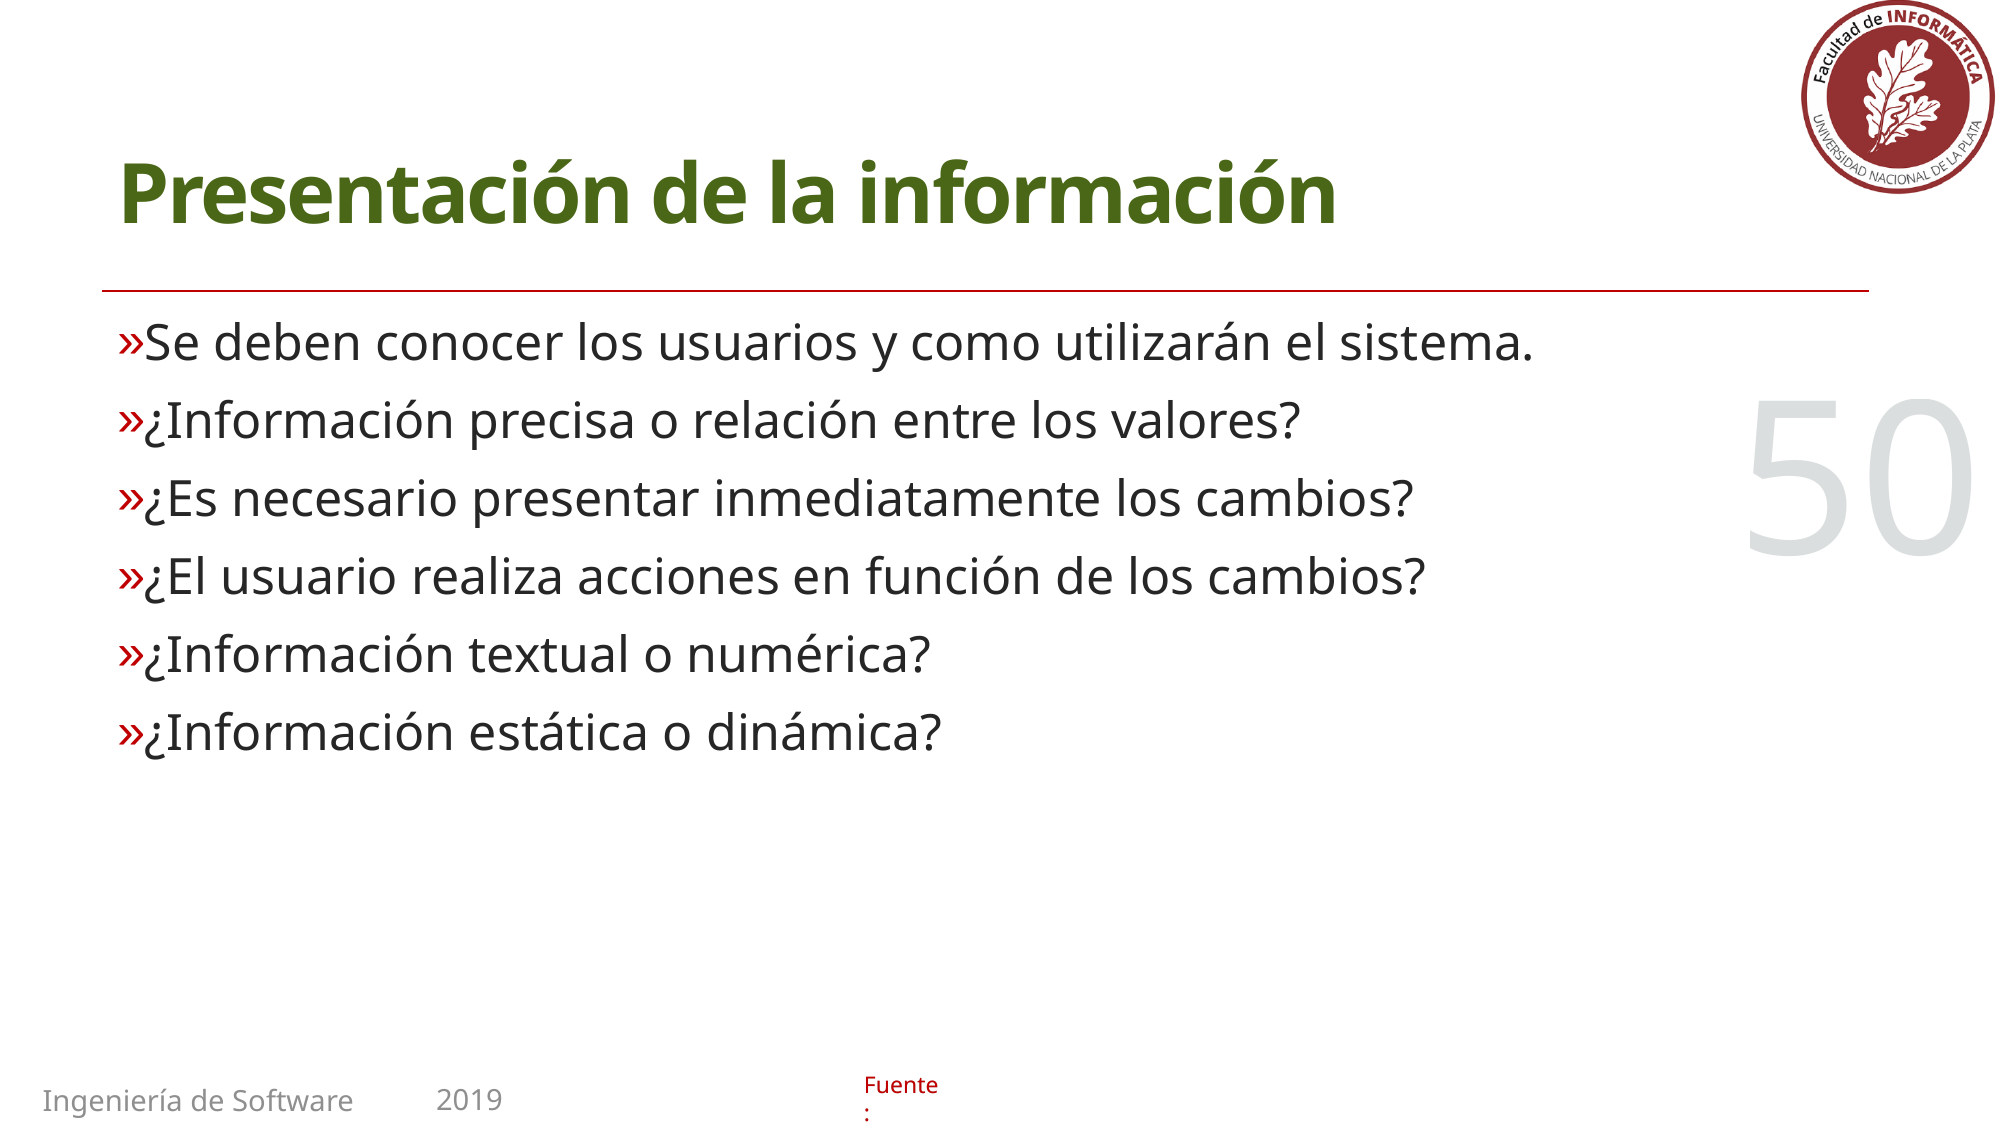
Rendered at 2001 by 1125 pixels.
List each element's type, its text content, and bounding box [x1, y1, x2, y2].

footer Ingeniería de Software II [27, 1075, 382, 1111]
list Se deben conocer los usuarios y como utilizarán el sistema. ¿Información precisa o relación entre los valores? ¿Es necesario presentar inmediatamente los cambios? ¿El usuario realiza acciones en función de los cambios? ¿Información textual o numérica? ¿Información estática o dinámica? [102, 312, 1709, 1047]
title Presentación de la información [102, 105, 1747, 291]
slide_number 50 [1709, 467, 1998, 640]
picture [1801, 0, 2000, 195]
slide_number 2019 [421, 1073, 557, 1116]
